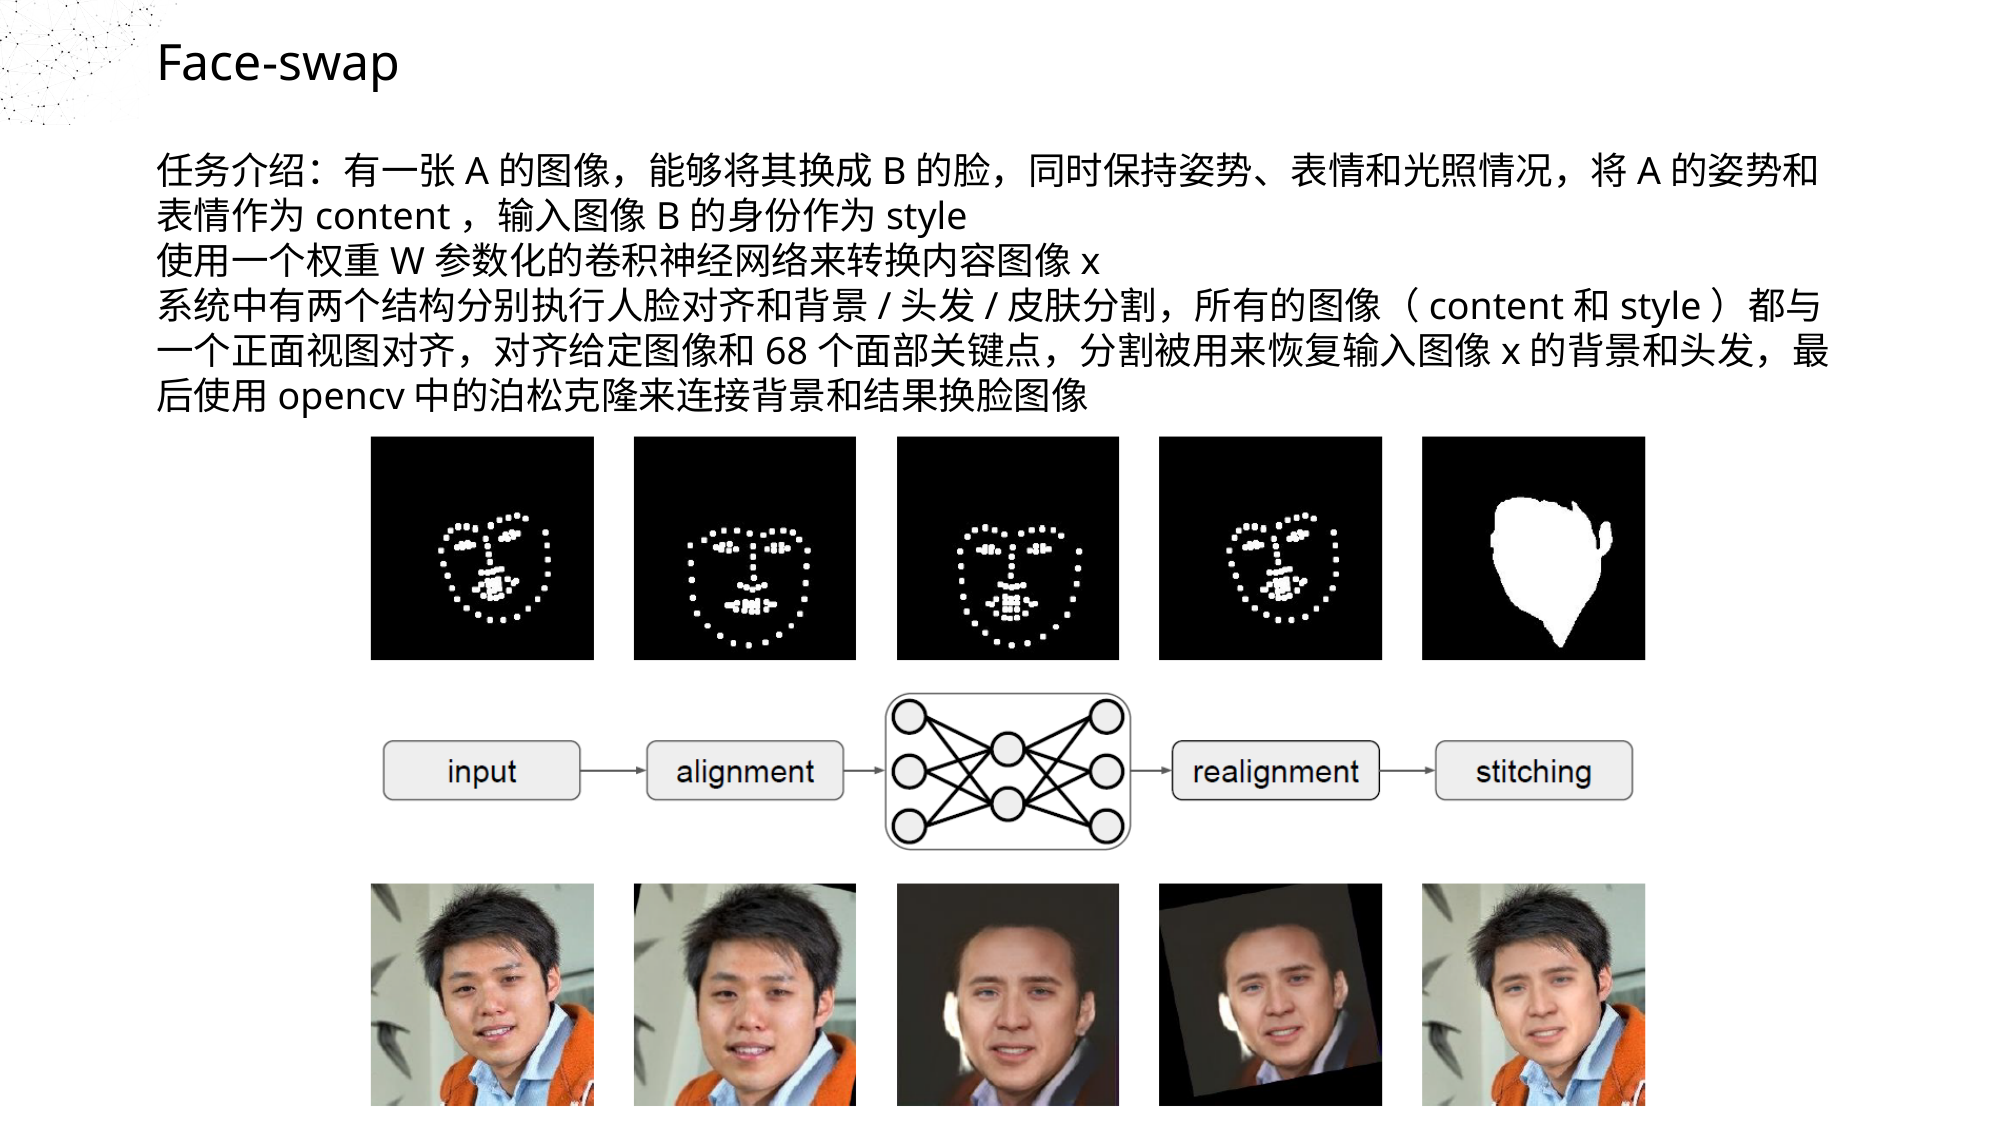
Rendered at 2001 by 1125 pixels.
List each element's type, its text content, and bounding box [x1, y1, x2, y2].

text_box Face-swap [186, 4, 676, 98]
text_box 任务介绍：有一张A的图像，能够将其换成B的脸，同时保持姿势、表情和光照情况，将A的姿势和表情作为content，输入图像B的身份作为style 使用一个权重W参数化的卷积神经网络来转换内容图像x 系统中有两个结构分别执行人脸对齐和背景/头发/皮肤分割，所有的图像（content和style）都与一个正面视图对齐，对齐给定图像和68个面部关键点，分割被用来恢复输入图像x的背景和头发，最后使用opencv中的泊松克隆来连接背景和结果换脸图像 [141, 139, 1872, 425]
picture [353, 425, 1660, 1125]
picture [0, 0, 186, 139]
